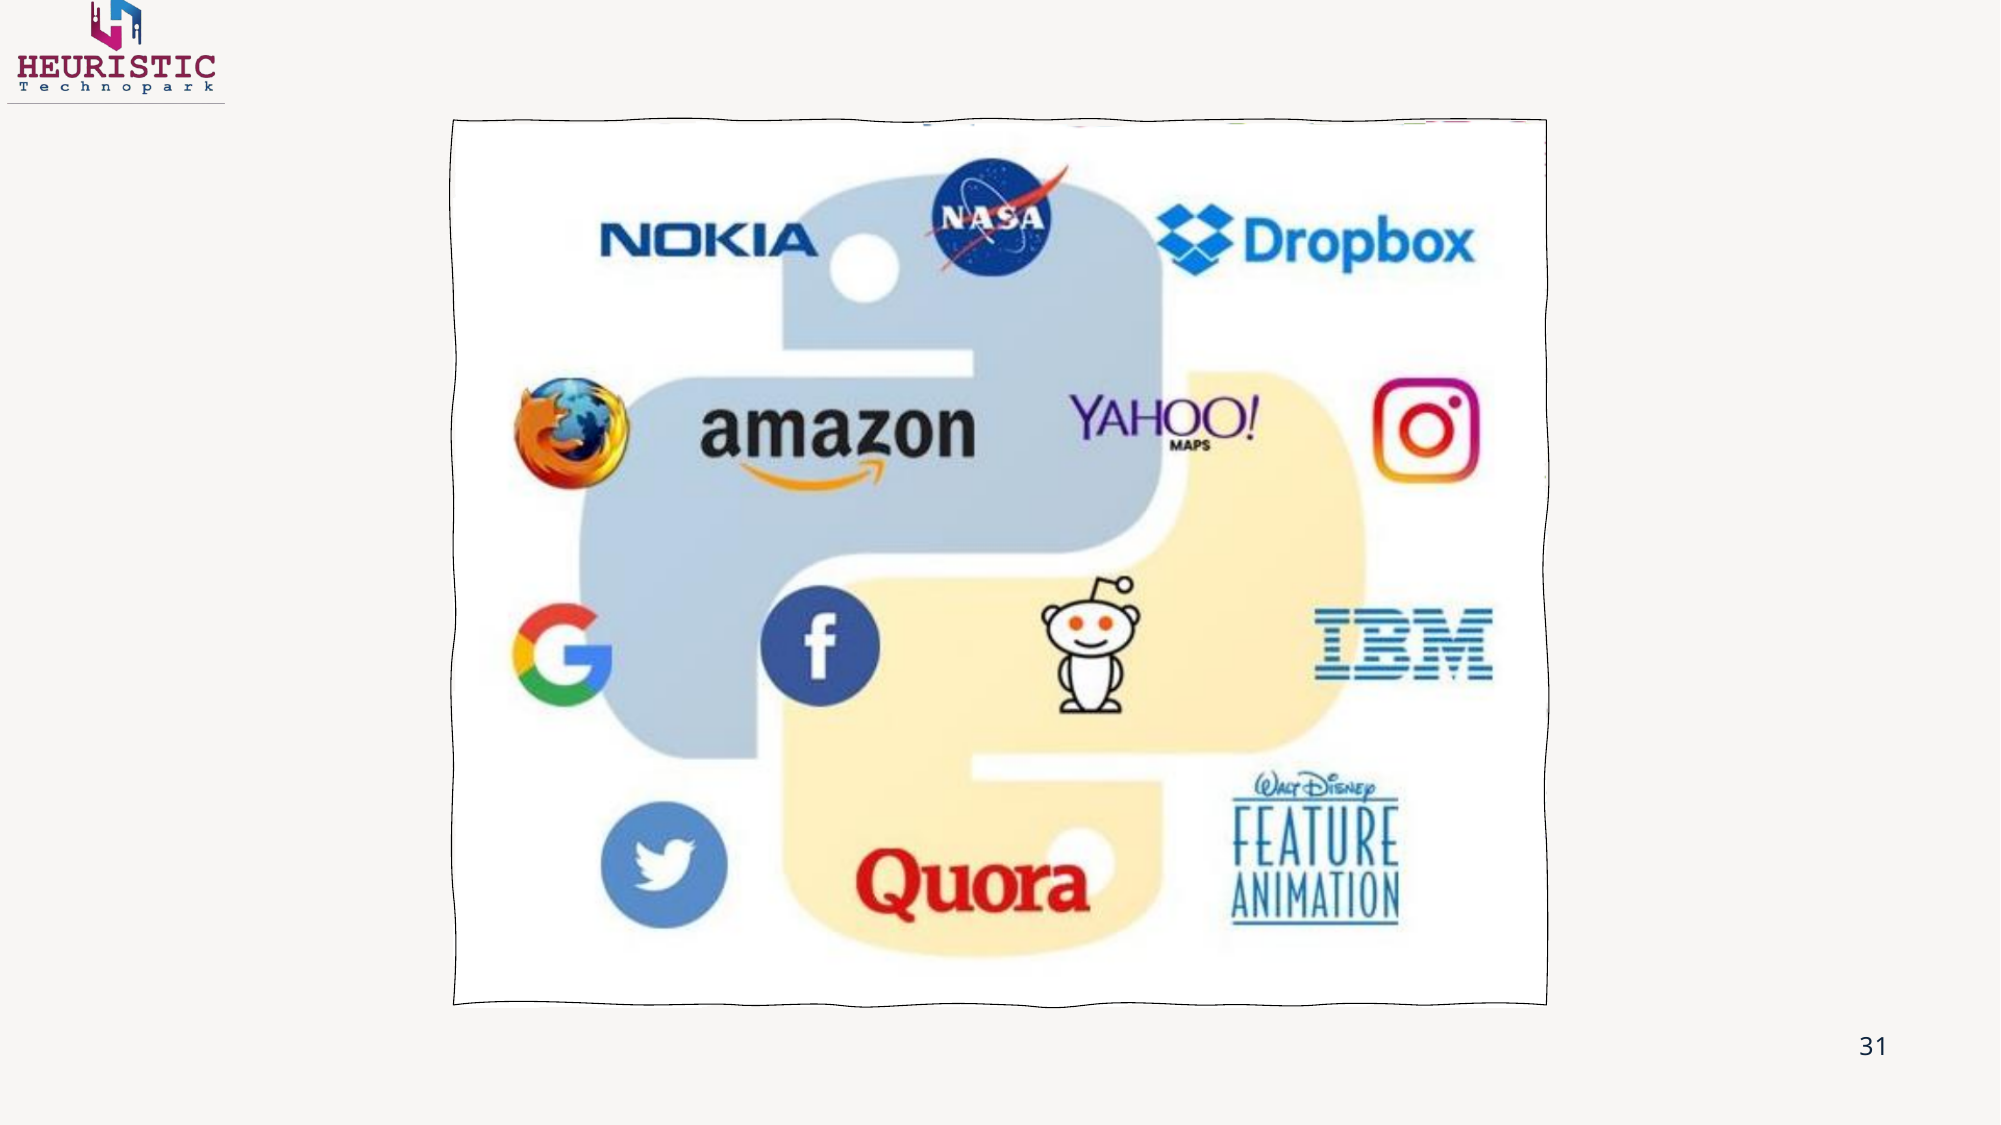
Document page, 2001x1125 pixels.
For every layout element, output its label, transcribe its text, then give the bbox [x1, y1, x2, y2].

picture [6, 0, 225, 105]
slide_number 31 [1853, 1034, 1896, 1125]
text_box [448, 117, 1550, 1009]
